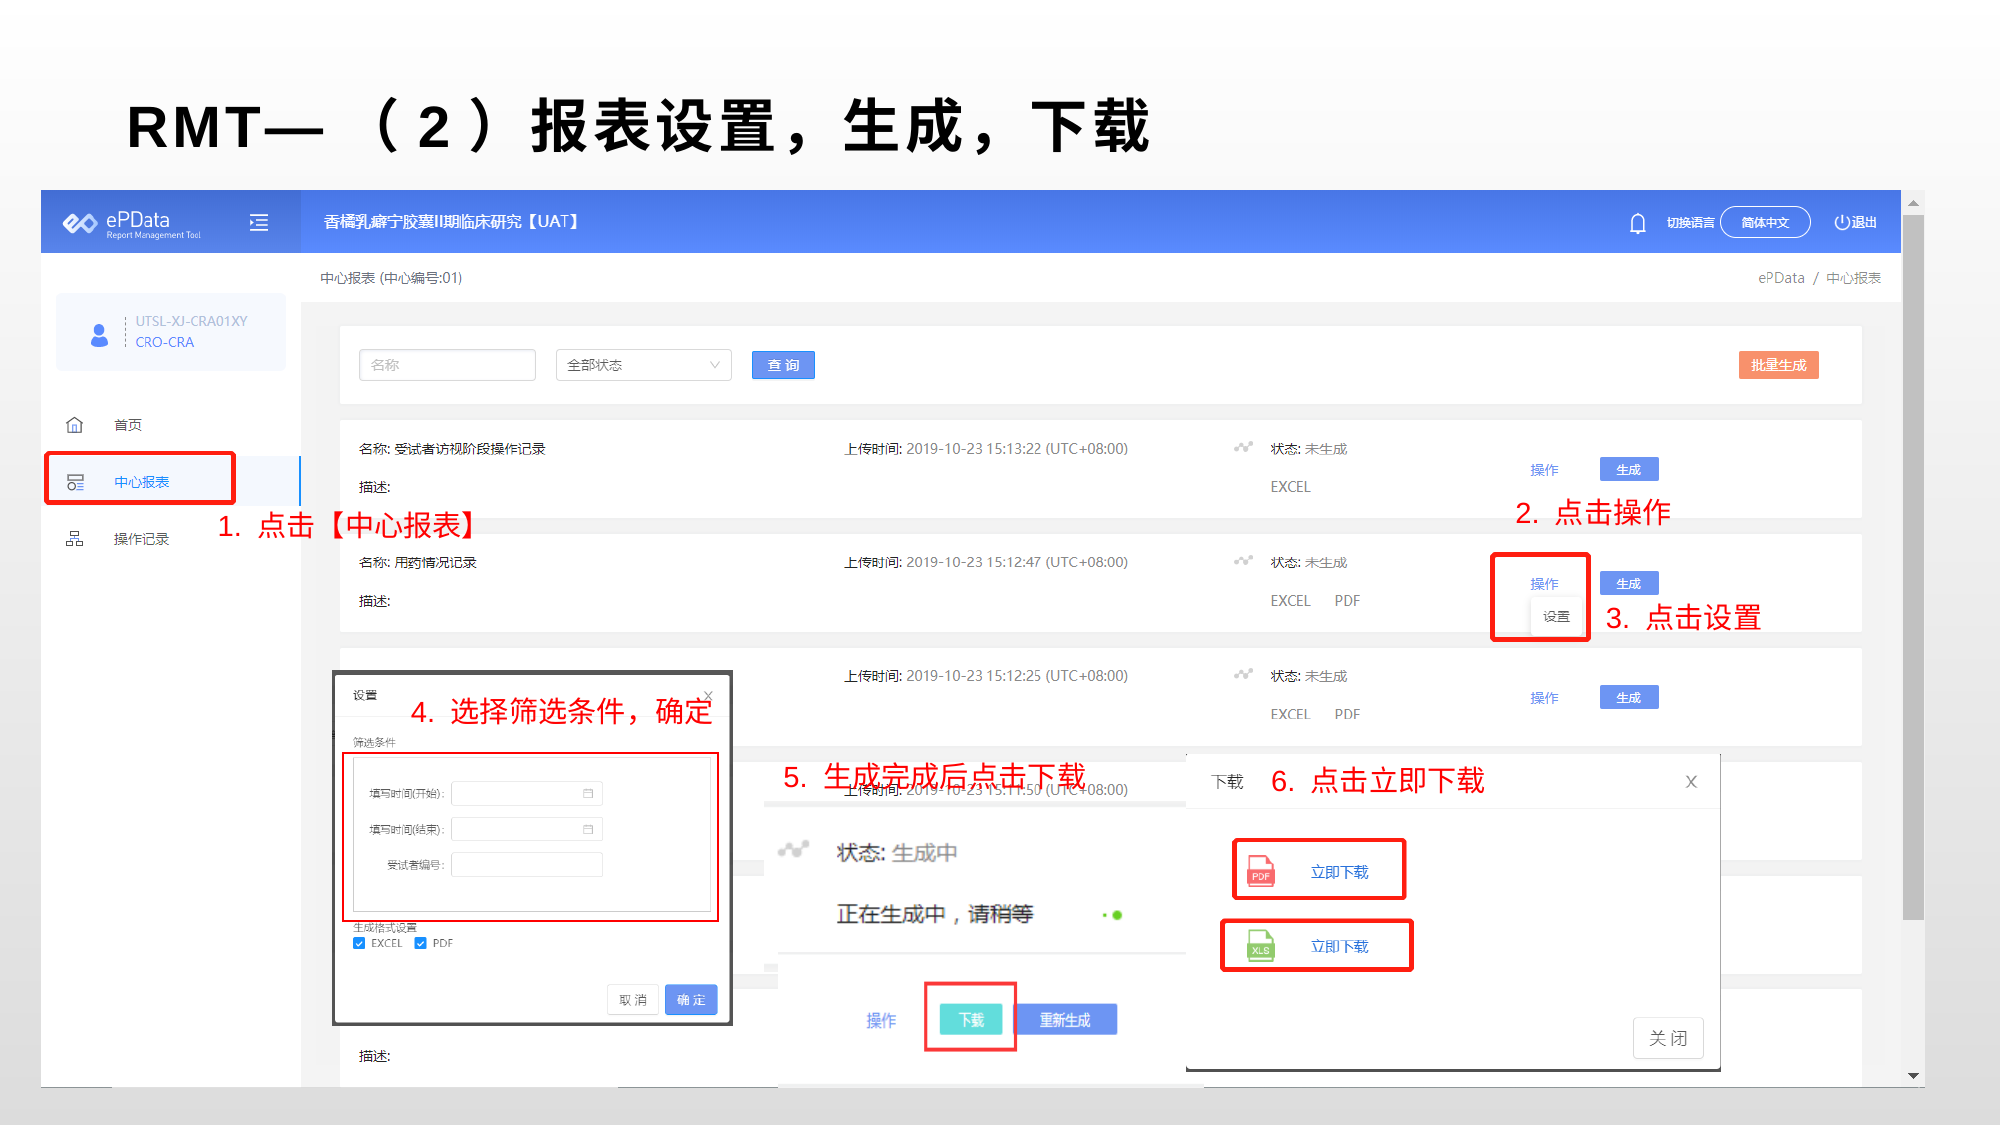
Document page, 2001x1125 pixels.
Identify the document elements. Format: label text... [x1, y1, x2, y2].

text_box RMT—（2）报表设置，生成，下载 [109, 70, 1891, 178]
picture [41, 190, 1925, 1088]
